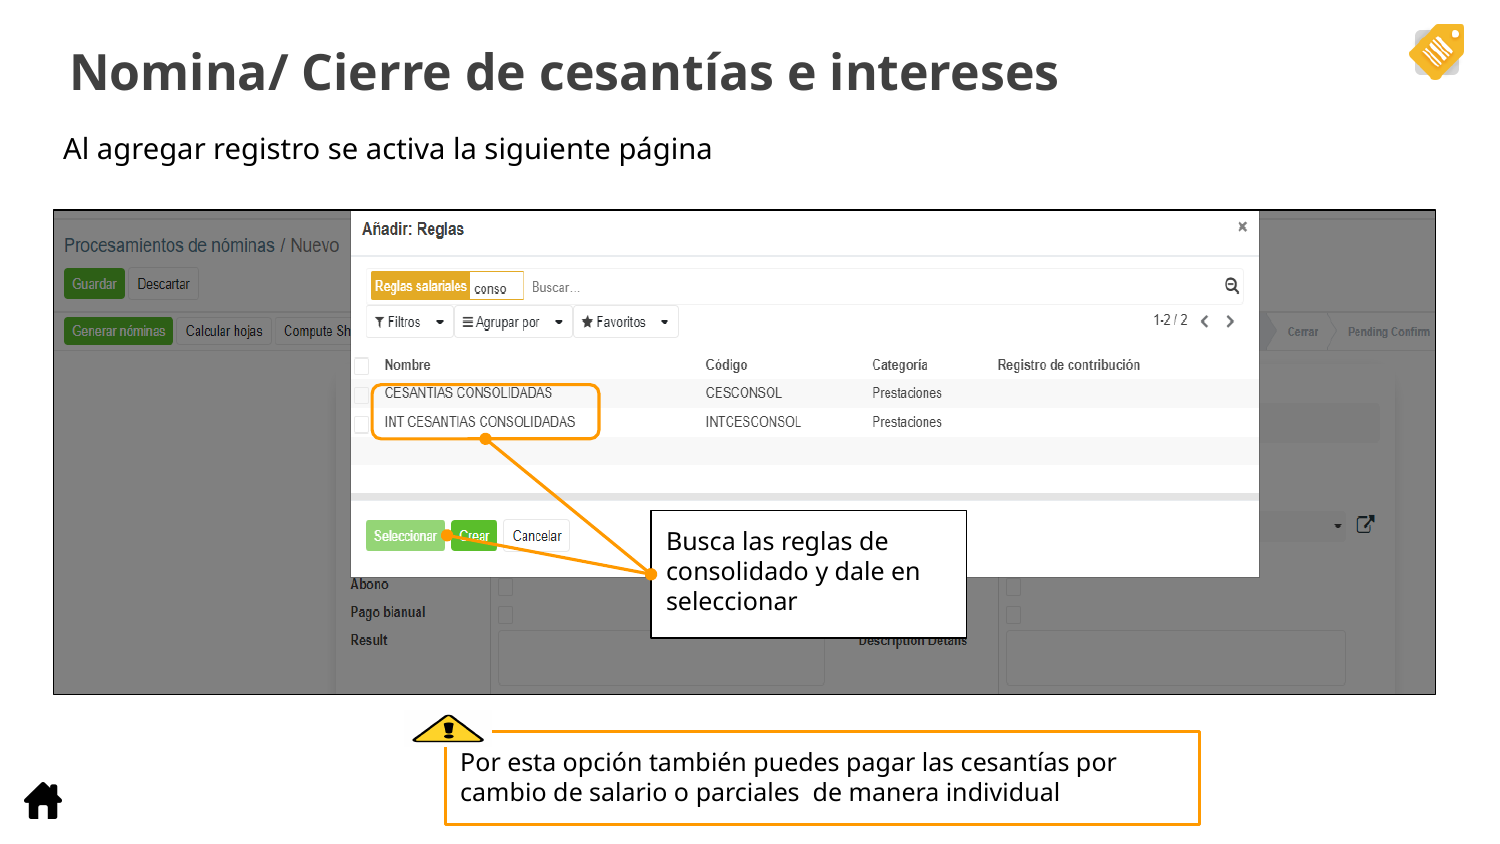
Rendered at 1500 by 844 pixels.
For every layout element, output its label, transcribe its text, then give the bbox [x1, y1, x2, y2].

picture [24, 782, 62, 820]
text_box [446, 535, 652, 575]
text_box Nomina/ Cierre de cesantías e intereses [54, 25, 1316, 114]
text_box Al agregar registro se activa la siguiente página [48, 114, 1472, 195]
picture [403, 709, 492, 747]
text_box Por esta opción también puedes pagar las cesantías por cambio de salario o parciales de manera individual [445, 731, 1200, 825]
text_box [485, 438, 652, 534]
picture [53, 210, 1435, 694]
picture [1409, 24, 1464, 80]
